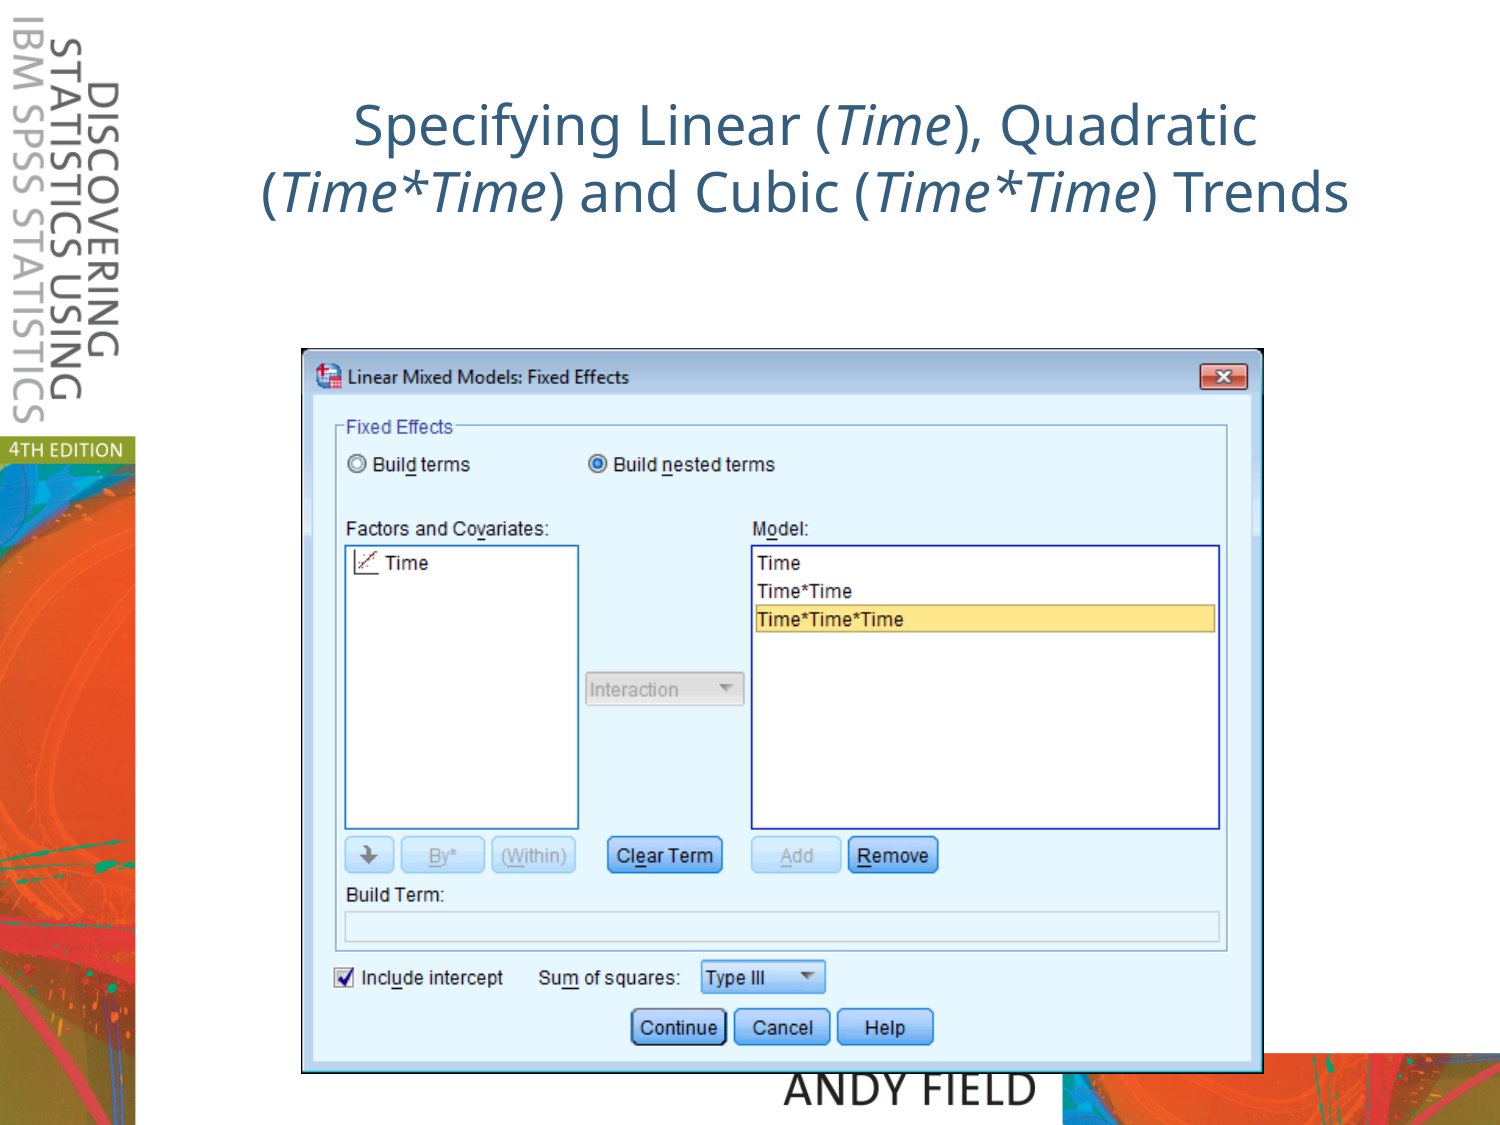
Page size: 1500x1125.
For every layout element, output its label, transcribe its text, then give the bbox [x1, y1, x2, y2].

title Specifying Linear (Time), Quadratic (Time*Time) and Cubic (Time*Time) Trends [187, 14, 1425, 233]
picture [301, 348, 1264, 1074]
